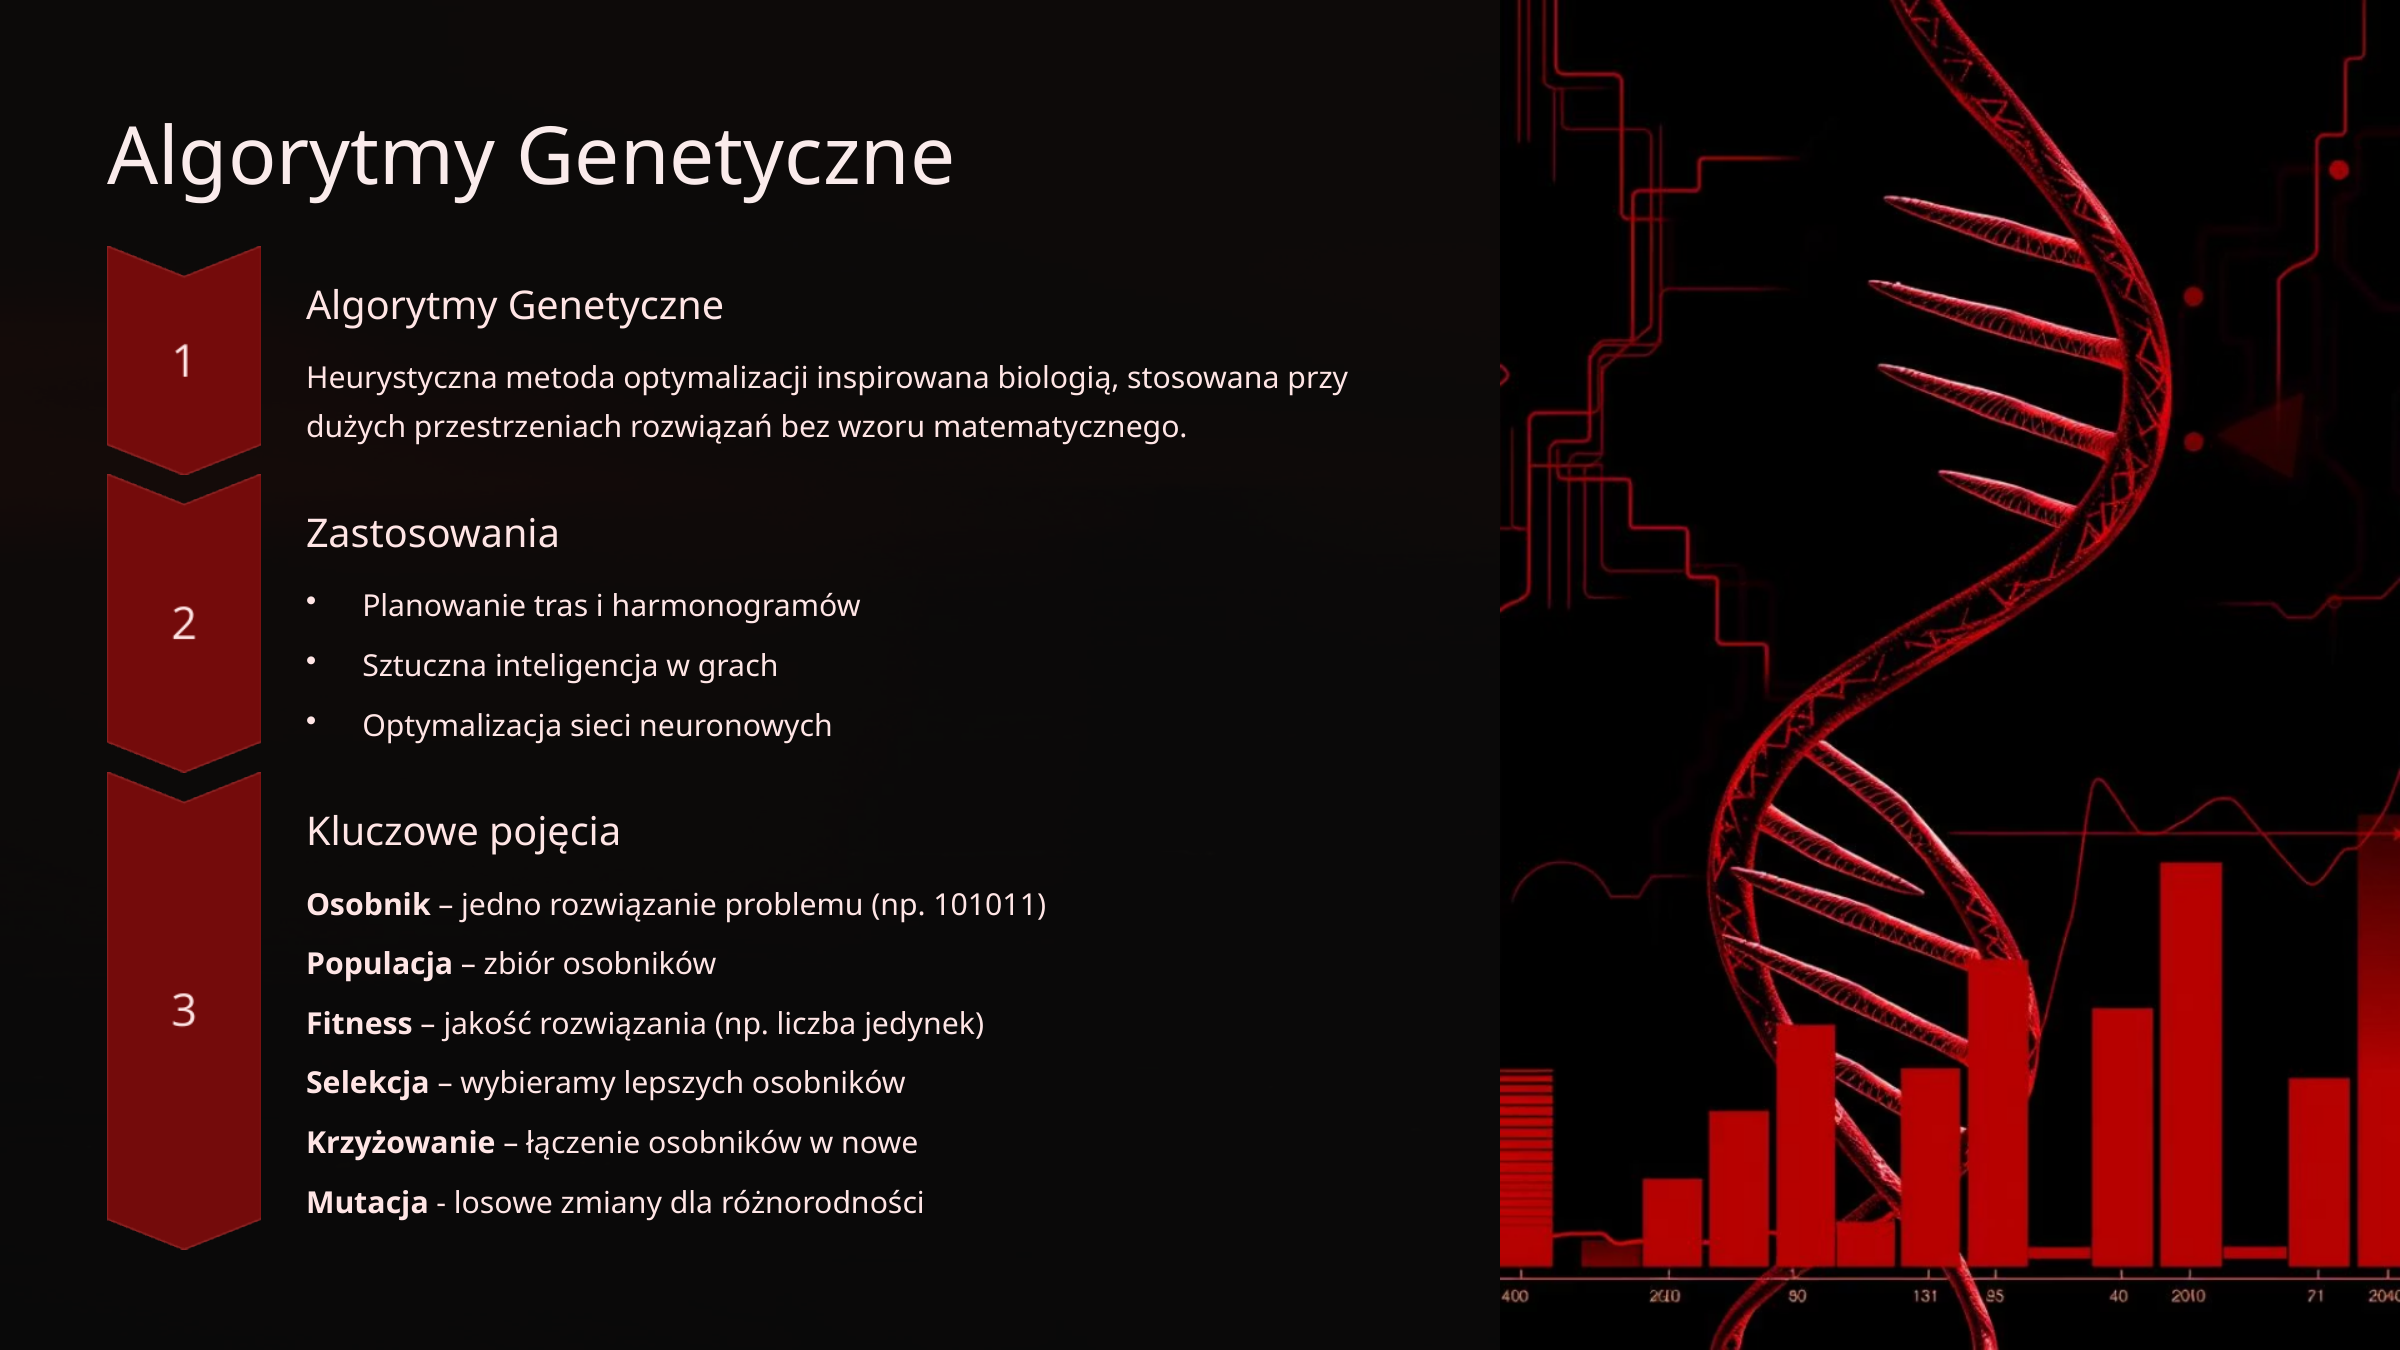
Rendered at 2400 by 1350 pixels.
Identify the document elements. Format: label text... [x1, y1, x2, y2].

text_box Algorytmy Genetyczne [107, 100, 1190, 201]
text_box Krzyżowanie – łączenie osobników w nowe [305, 1110, 1393, 1160]
text_box Planowanie tras i harmonogramów [305, 573, 1393, 623]
text_box Selekcja – wybieramy lepszych osobników [305, 1051, 1393, 1100]
text_box Zastosowania [305, 505, 709, 556]
text_box Optymalizacja sieci neuronowych [305, 693, 1393, 743]
text_box Mutacja - losowe zmiany dla różnorodności [305, 1170, 1393, 1220]
picture [107, 246, 261, 1250]
text_box Populacja – zbiór osobników [305, 931, 1393, 981]
picture [1499, 0, 2400, 1350]
text_box Algorytmy Genetyczne [305, 277, 848, 328]
text_box Osobnik – jedno rozwiązanie problemu (np. 101011) [305, 872, 1393, 921]
text_box Kluczowe pojęcia [305, 803, 712, 854]
text_box Sztuczna inteligencja w grach [305, 633, 1393, 683]
text_box Heurystyczna metoda optymalizacji inspirowana biologią, stosowana przy dużych przestrzeniach rozwiązań bez wzoru matematycznego. [305, 345, 1393, 444]
text_box Fitness – jakość rozwiązania (np. liczba jedynek) [305, 991, 1393, 1041]
